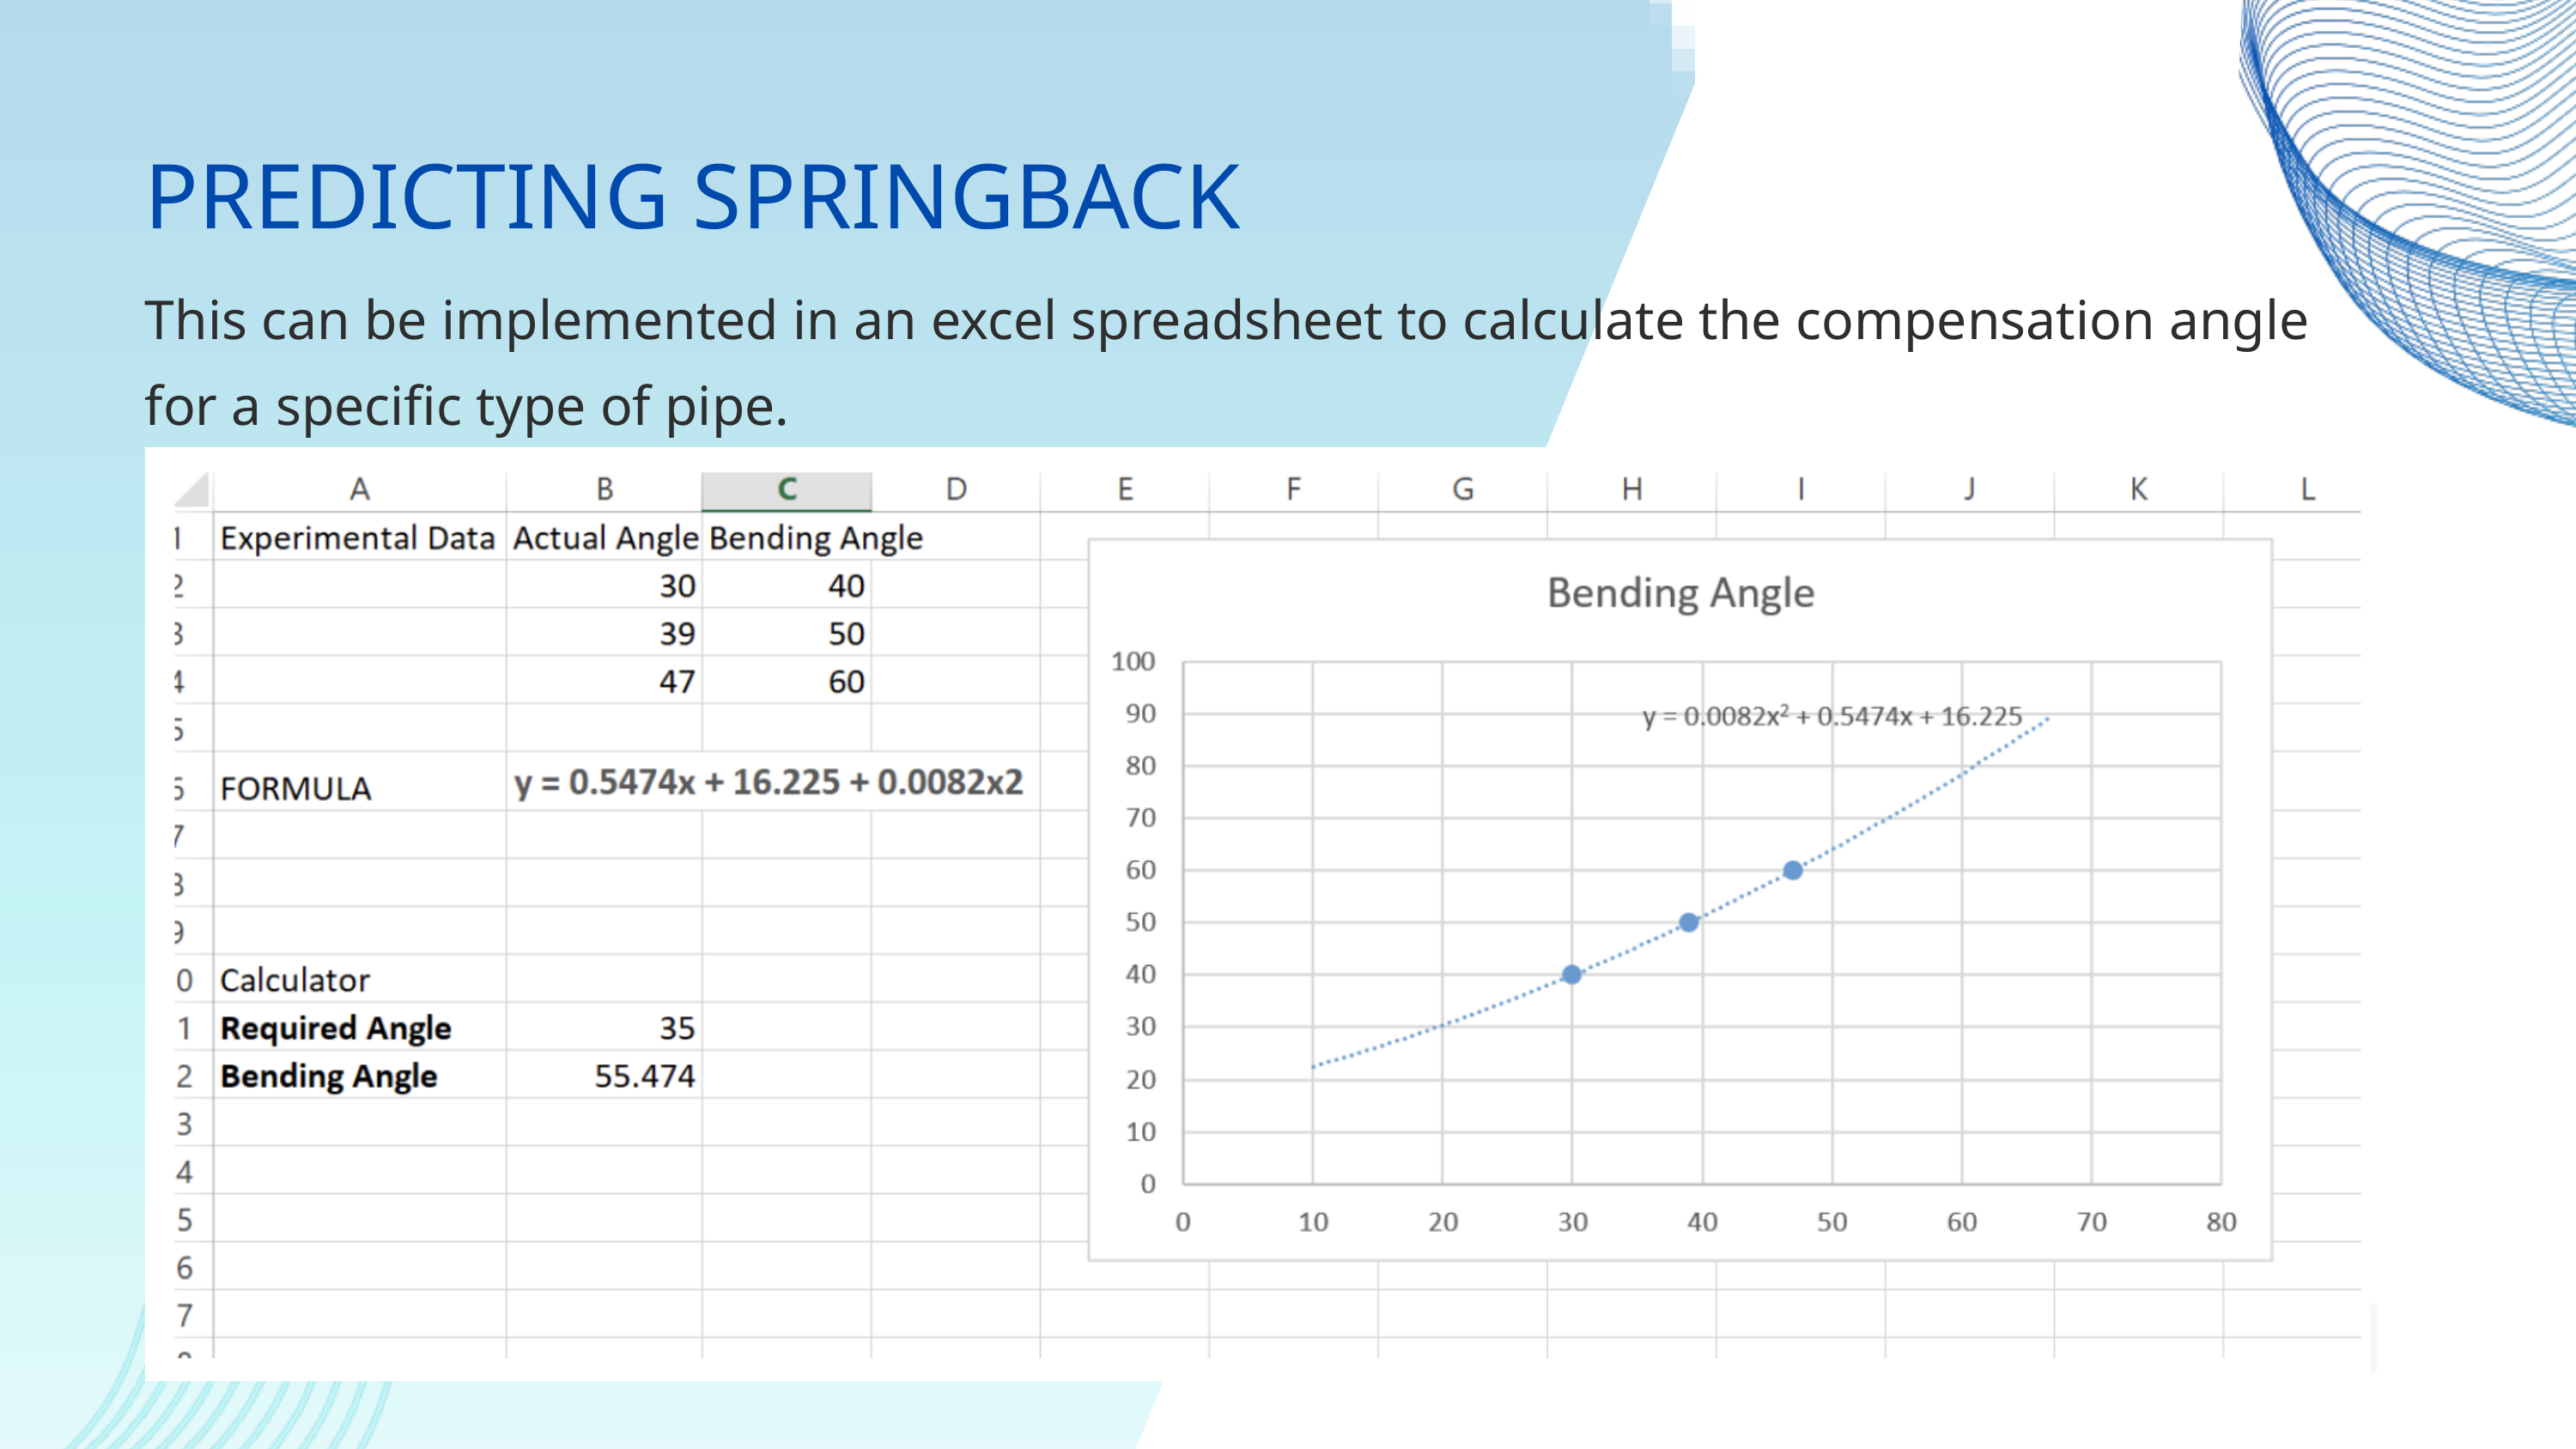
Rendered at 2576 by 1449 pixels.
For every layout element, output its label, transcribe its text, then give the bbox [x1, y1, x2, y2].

text_box [144, 447, 2432, 1381]
text_box PREDICTING SPRINGBACK [144, 156, 1857, 247]
text_box [0, 0, 1729, 912]
text_box This can be implemented in an excel spreadsheet to calculate the compensation angle for a specific type of pipe. [144, 264, 2332, 447]
text_box [2230, 0, 2576, 543]
text_box [1032, 1381, 1163, 1449]
text_box [0, 865, 1054, 1449]
